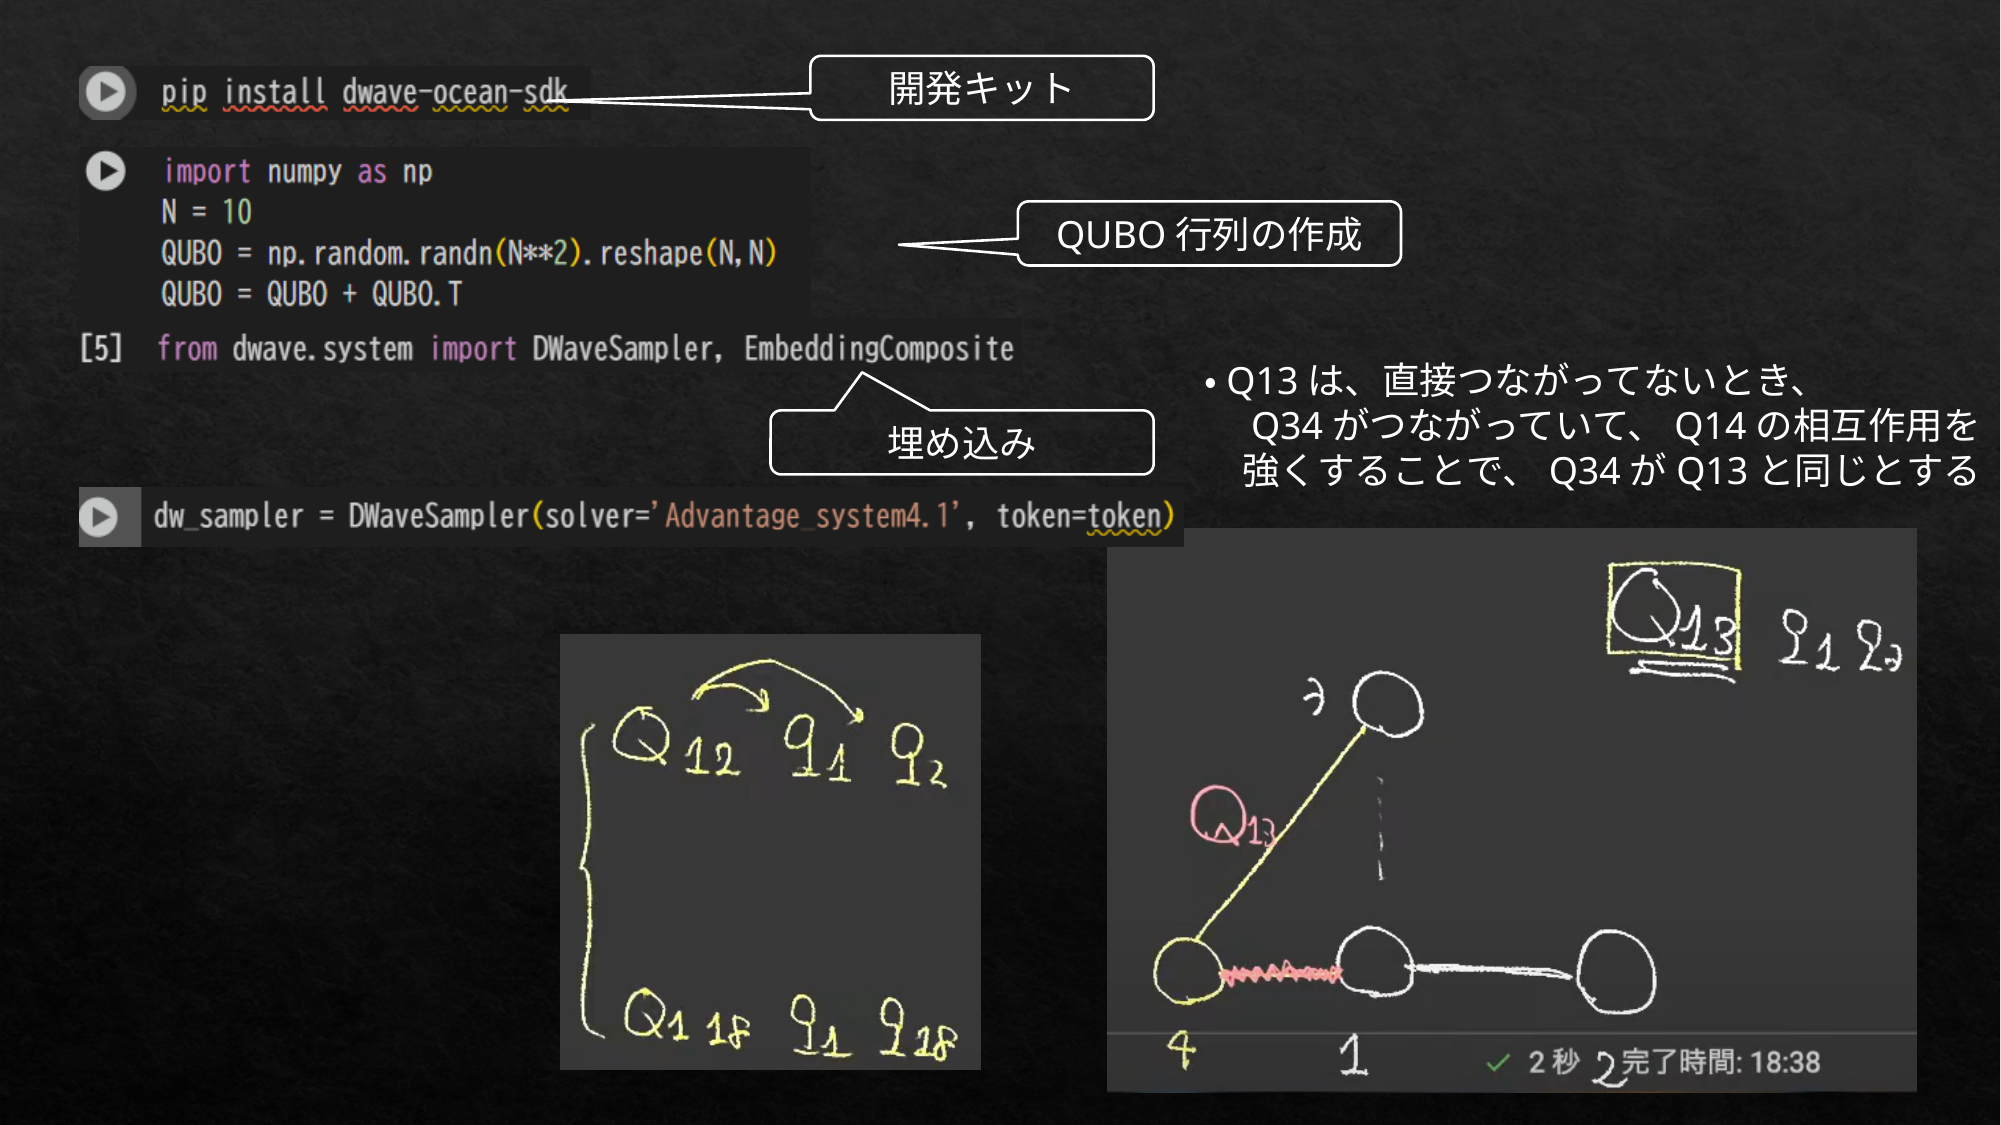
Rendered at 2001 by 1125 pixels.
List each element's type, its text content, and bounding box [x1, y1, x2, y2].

picture [78, 486, 1918, 1093]
text_box ・Q13は、直接つながってないとき、 Q34がつながっていて、Q14の相互作用を 強くすることで、Q34がQ13と同じとする [1189, 349, 1997, 500]
text_box 埋め込み [769, 385, 1155, 476]
text_box 開発キット [597, 54, 1155, 122]
picture [78, 66, 591, 121]
picture [78, 147, 1022, 373]
text_box QUBO行列の作成 [897, 200, 1403, 267]
picture [560, 634, 982, 1070]
